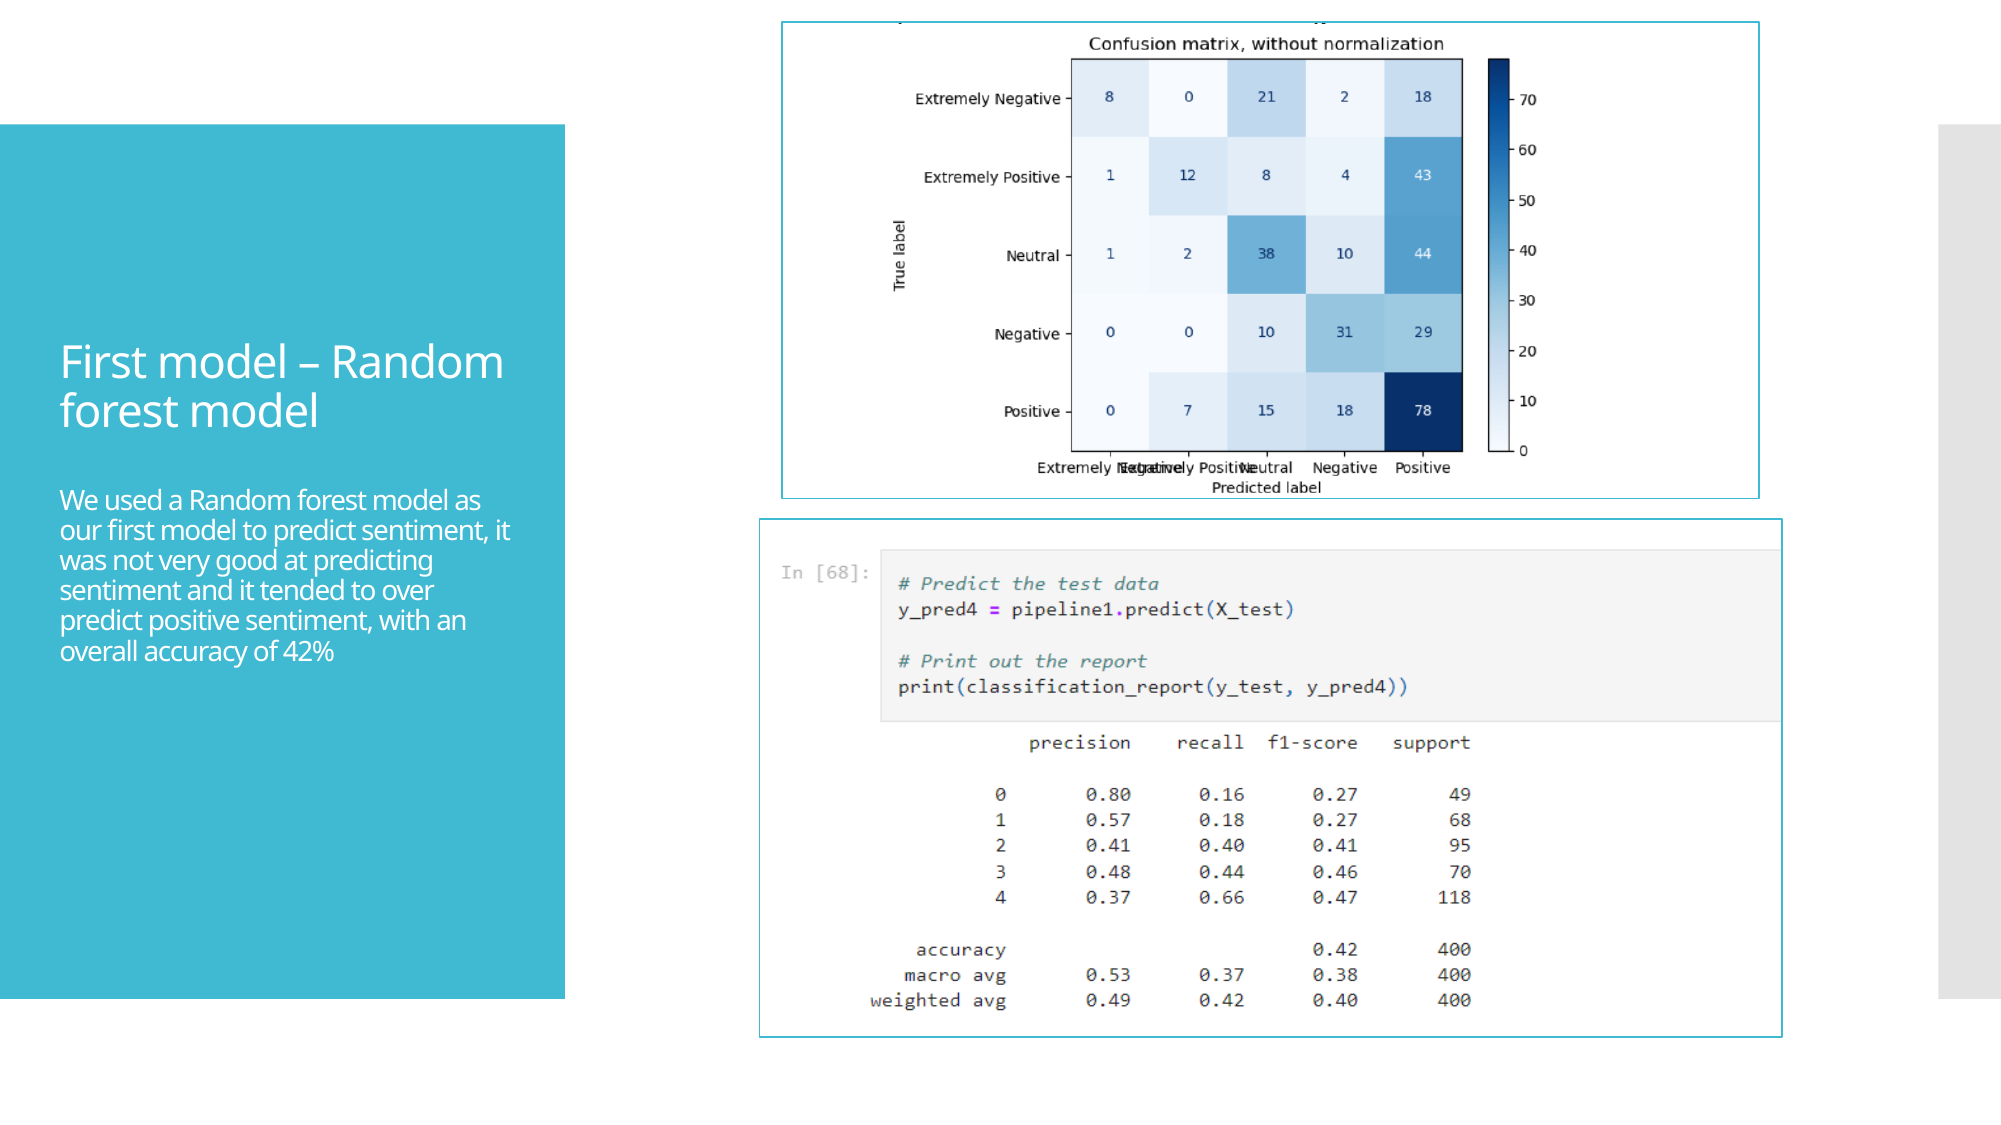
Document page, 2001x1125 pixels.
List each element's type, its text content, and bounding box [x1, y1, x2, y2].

title First model – Random forest model We used a Random forest model as our first model to predict sentiment, it was not very good at predicting sentiment and it tended to over predict positive sentiment, with an overall accuracy of 42% [44, 314, 528, 725]
picture [782, 22, 1759, 498]
picture [760, 519, 1782, 1037]
